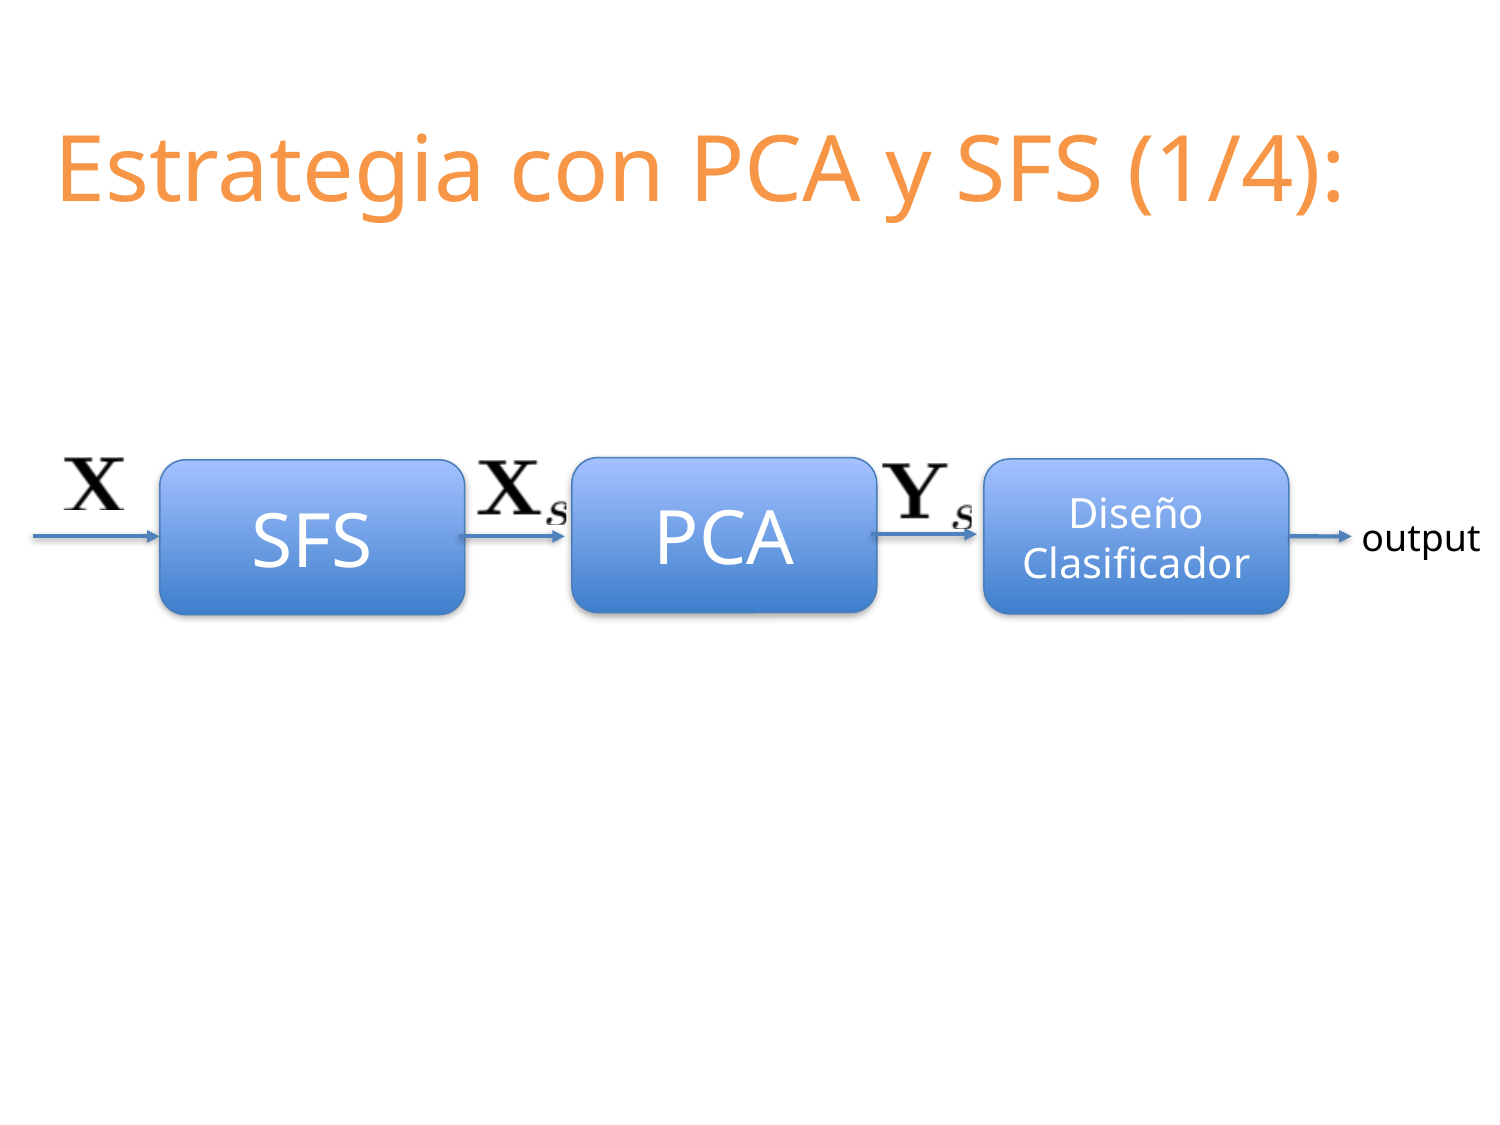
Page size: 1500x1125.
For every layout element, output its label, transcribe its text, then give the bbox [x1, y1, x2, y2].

picture [881, 463, 972, 529]
title Estrategia con PCA y SFS (1/4): [39, 70, 1390, 259]
picture [476, 459, 567, 525]
text_box Diseño Clasificador [983, 458, 1290, 615]
text_box output [1346, 506, 1496, 567]
text_box SFS [159, 459, 466, 616]
text_box PCA [571, 456, 878, 614]
picture [63, 457, 125, 510]
